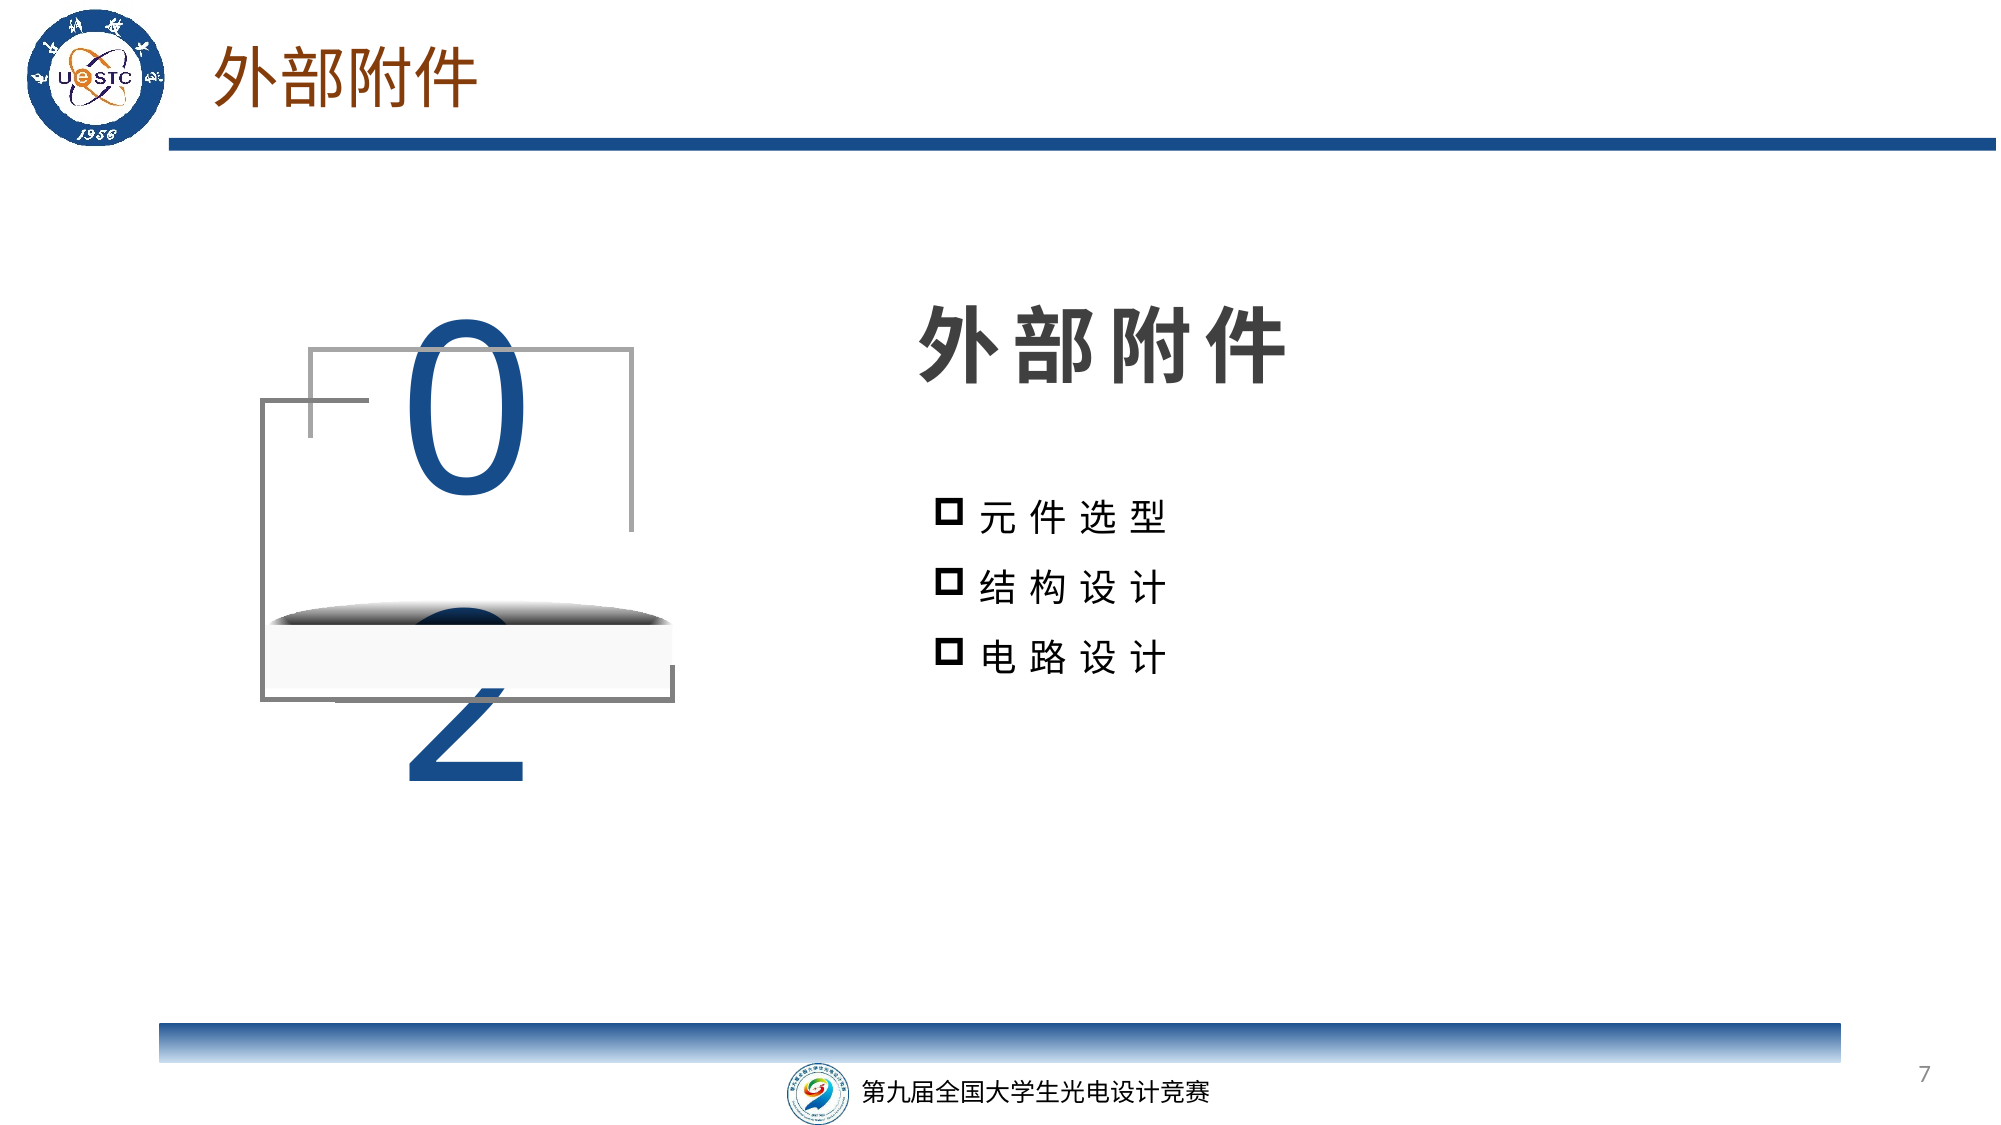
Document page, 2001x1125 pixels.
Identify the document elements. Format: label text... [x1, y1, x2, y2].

text_box 外部附件 [198, 28, 495, 124]
text_box 外部附件 [902, 285, 1303, 400]
text_box [173, 137, 1997, 152]
slide_number 7 [1496, 1042, 1947, 1103]
text_box [158, 1022, 1842, 1064]
picture [19, 1, 173, 154]
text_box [262, 349, 673, 701]
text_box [787, 1063, 1250, 1125]
text_box 元件选型 结构设计 电路设计 [917, 486, 1328, 687]
